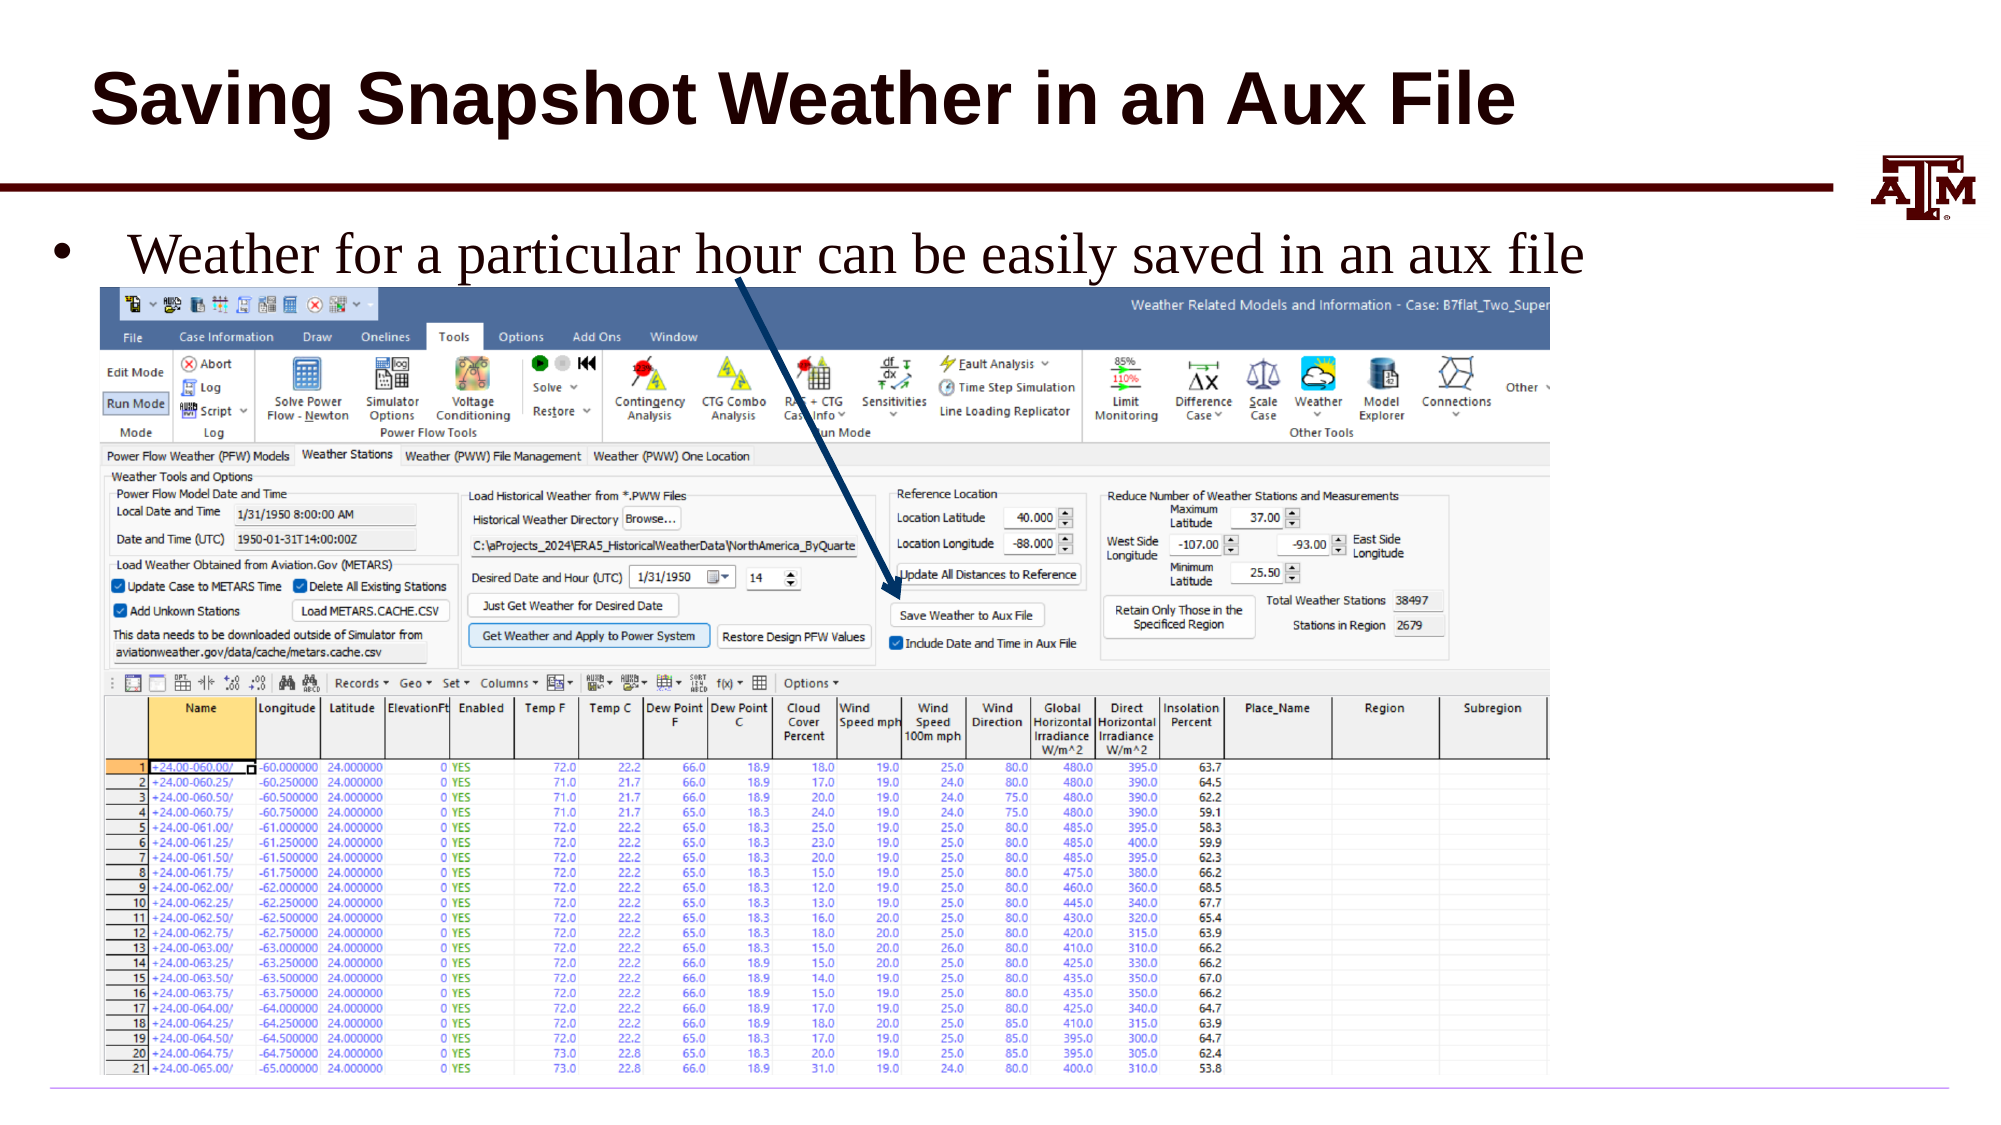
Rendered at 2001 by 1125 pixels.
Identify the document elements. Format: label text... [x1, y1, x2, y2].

list Weather for a particular hour can be easily saved in an aux file [37, 207, 1876, 349]
title Saving Snapshot Weather in an Aux File [74, 12, 1909, 188]
picture [1856, 137, 1990, 238]
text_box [737, 277, 901, 601]
picture [99, 287, 1551, 1075]
